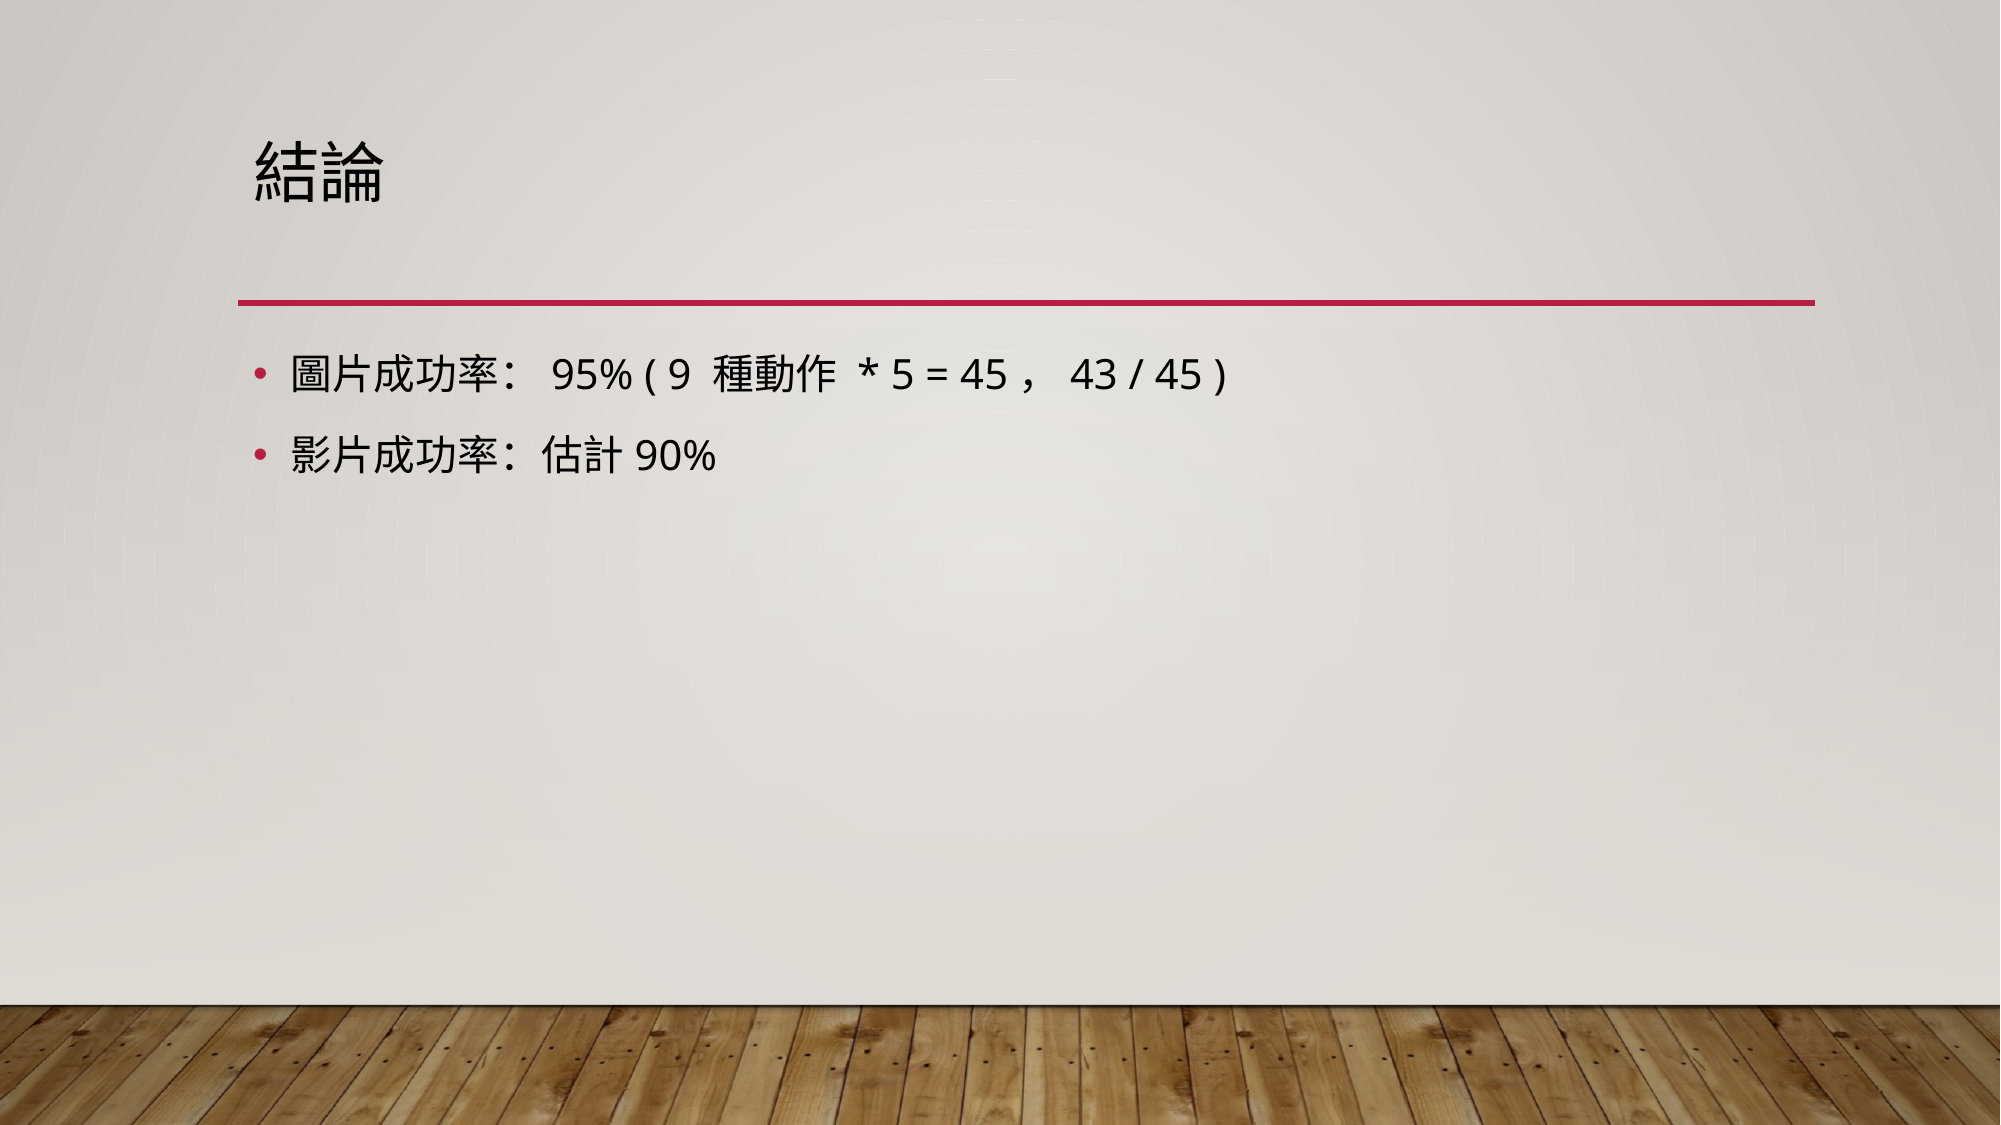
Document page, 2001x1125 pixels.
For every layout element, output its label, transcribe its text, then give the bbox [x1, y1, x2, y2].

list 圖片成功率：95% ( 9 種動作 * 5 = 45，43 / 45 ) 影片成功率：估計90% [238, 330, 1814, 897]
title 結論 [238, 131, 1814, 305]
picture [0, 1005, 2000, 1125]
